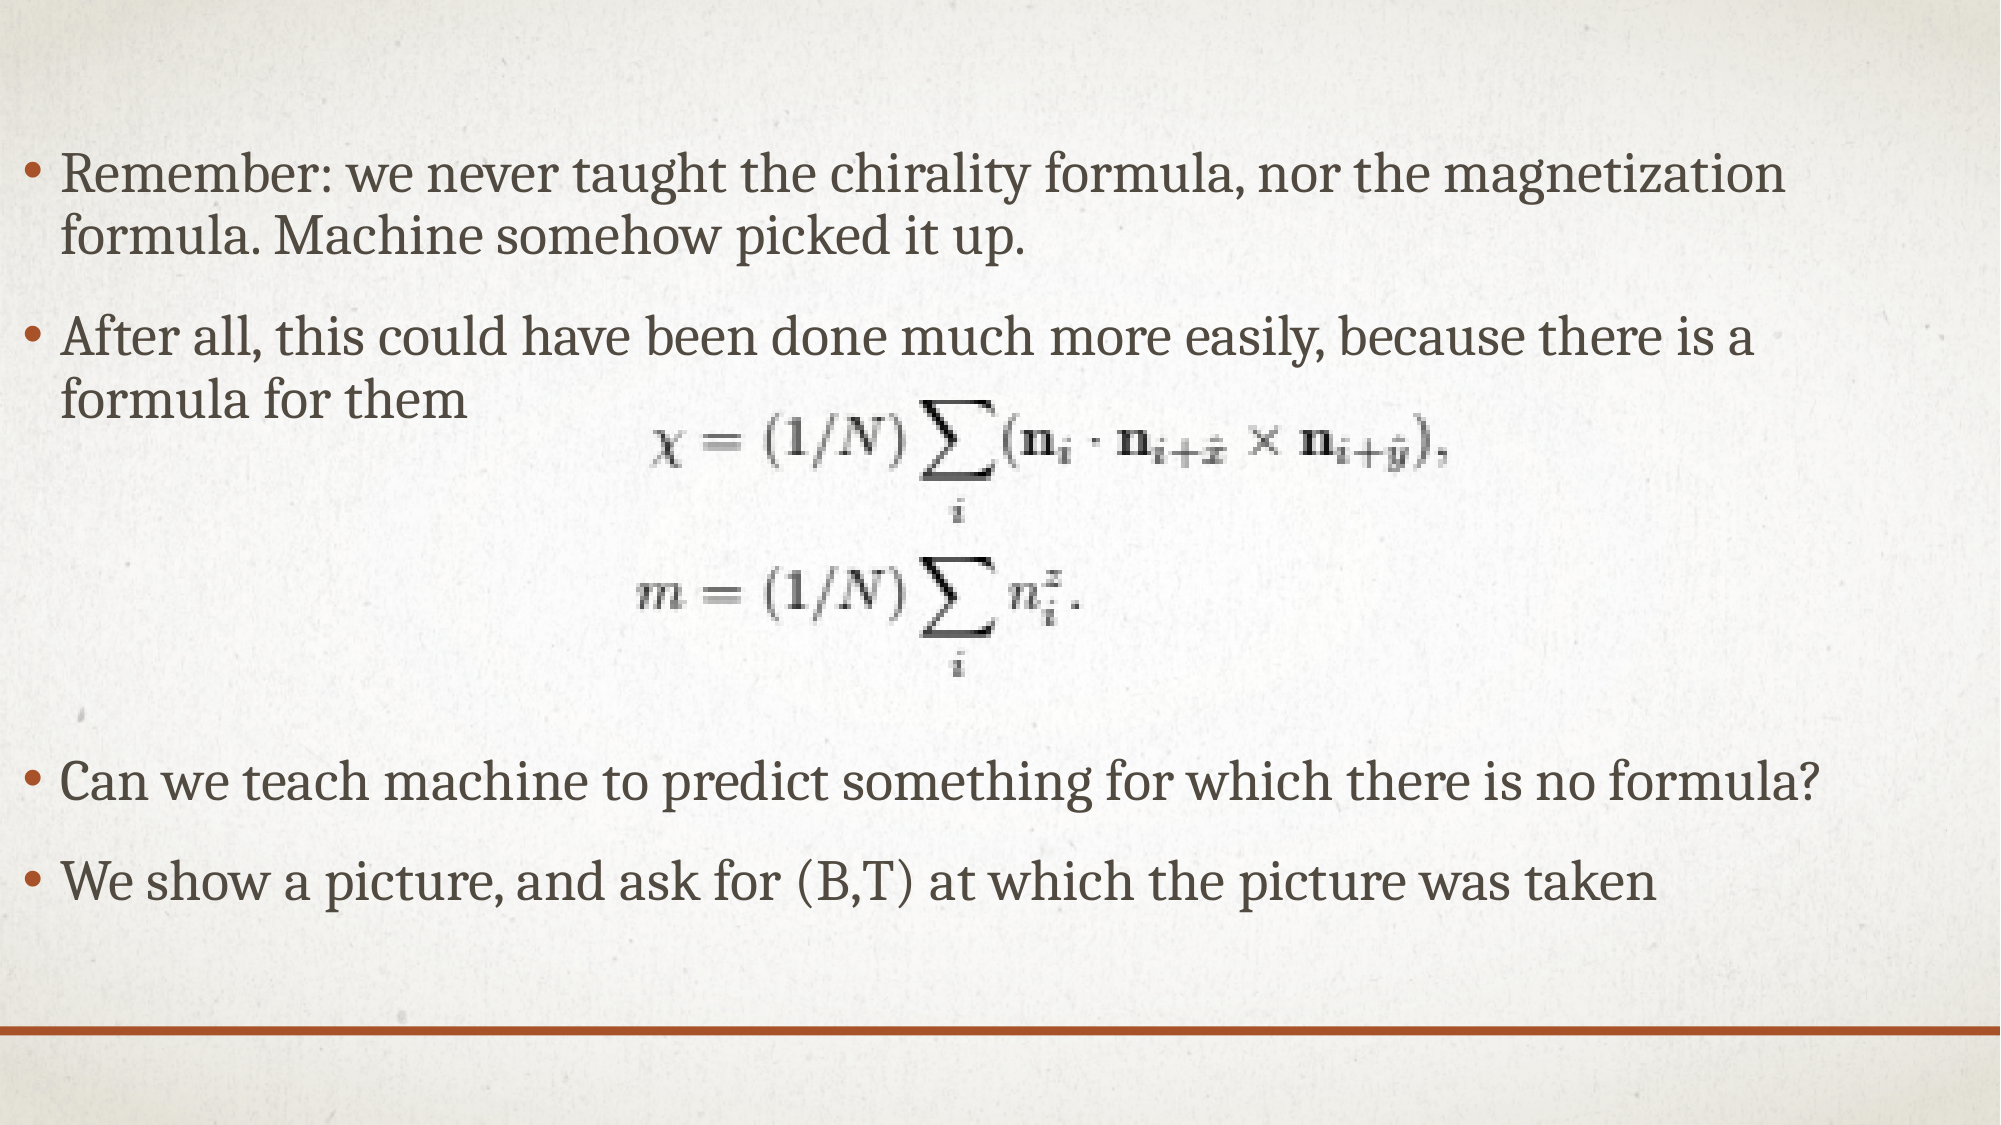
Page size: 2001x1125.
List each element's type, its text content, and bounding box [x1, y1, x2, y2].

text_box Remember: we never taught the chirality formula, nor the magnetization formula. Machine somehow picked it up. After all, this could have been done much more easily, because there is a formula for them [0, 134, 1971, 645]
text_box Can we teach machine to predict something for which there is no formula? We show a picture, and ask for (B,T) at which the picture was taken [0, 742, 1971, 973]
picture [0, 0, 2001, 1125]
